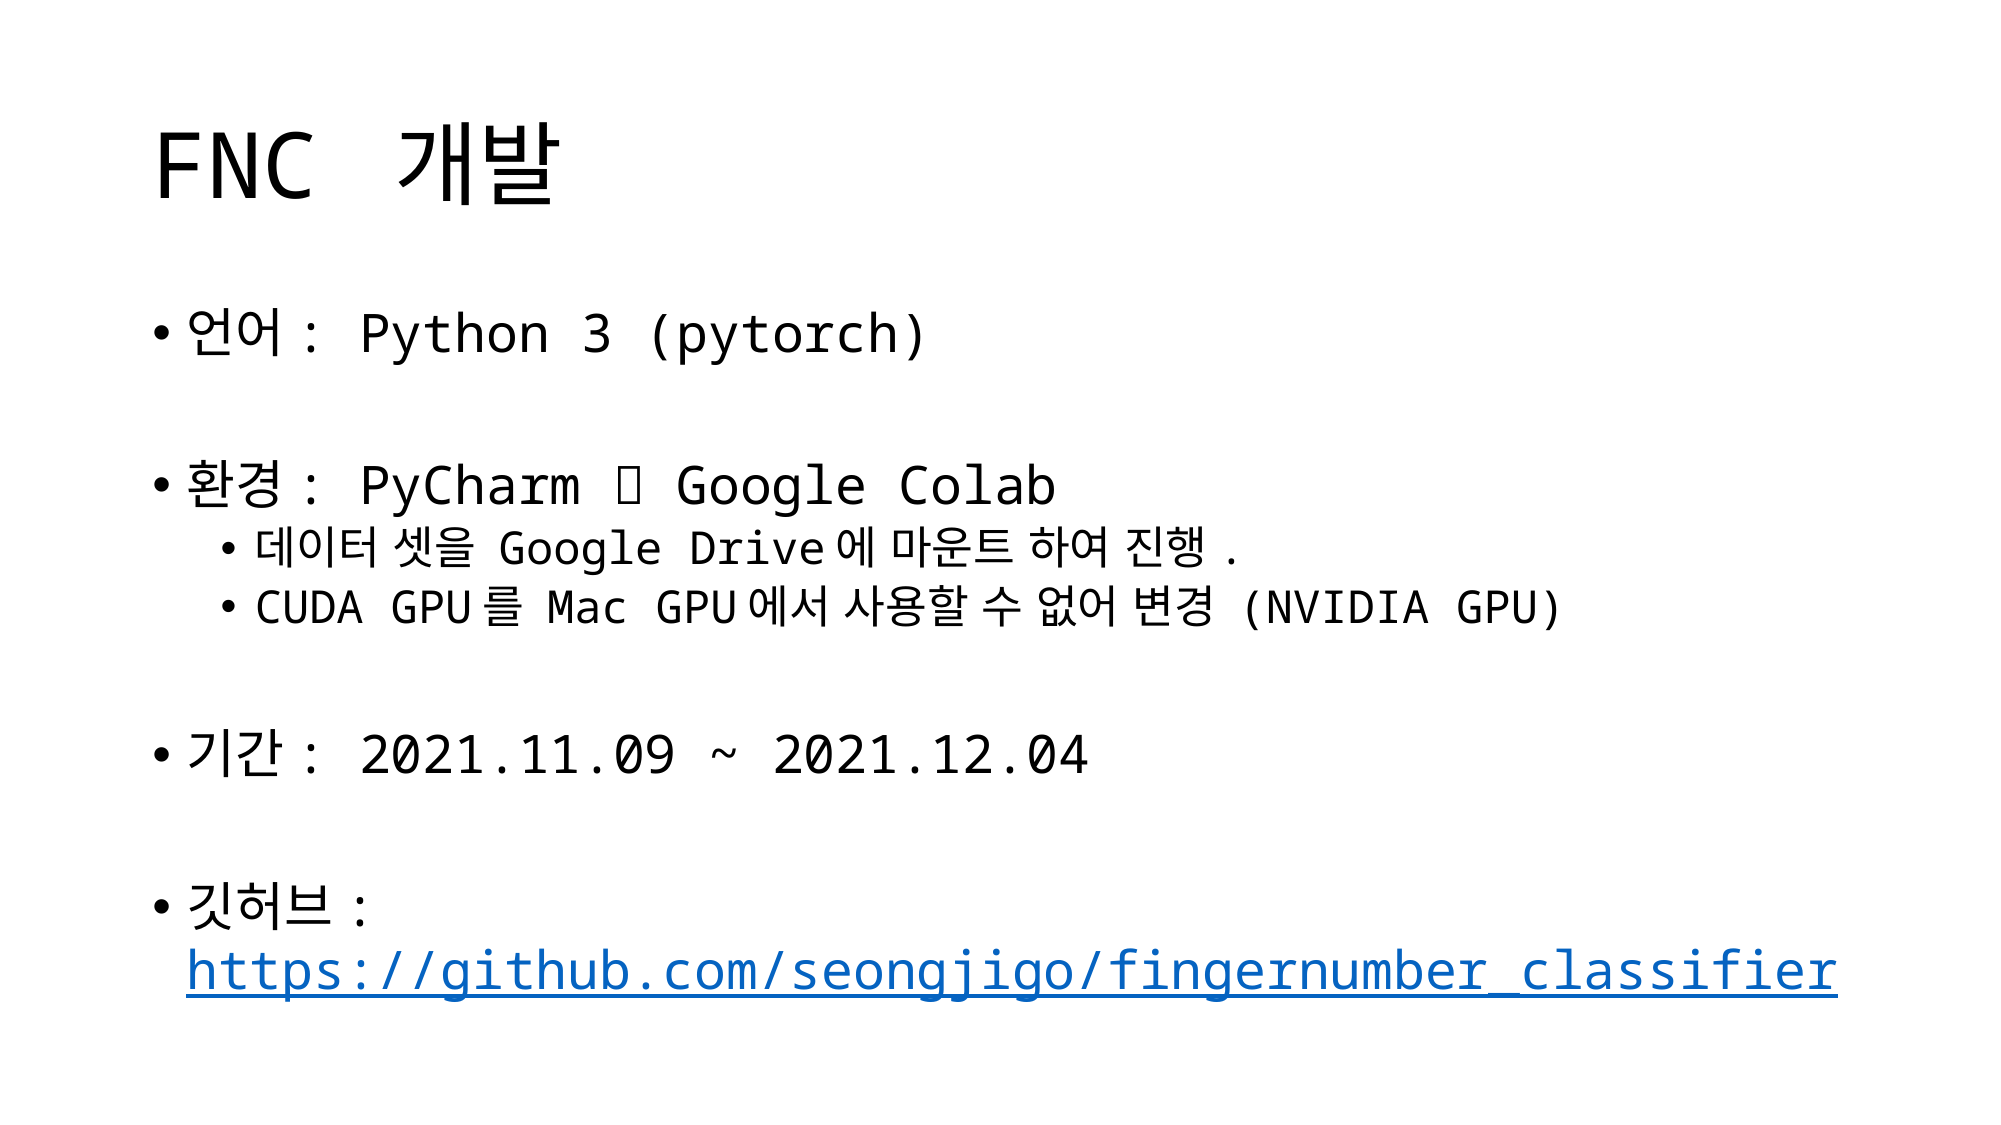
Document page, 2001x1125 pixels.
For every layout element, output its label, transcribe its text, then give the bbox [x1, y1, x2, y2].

list 언어: Python 3 (pytorch) 환경: PyCharm  Google Colab 데이터 셋을 Google Drive에 마운트 하여 진행. CUDA GPU를 Mac GPU에서 사용할 수 없어 변경 (NVIDIA GPU) 기간: 2021.11.09 ~ 2021.12.04 깃허브: https://github.com/seongjigo/fingernumber_classifier [137, 299, 1863, 1014]
title FNC 개발 [137, 59, 1863, 278]
